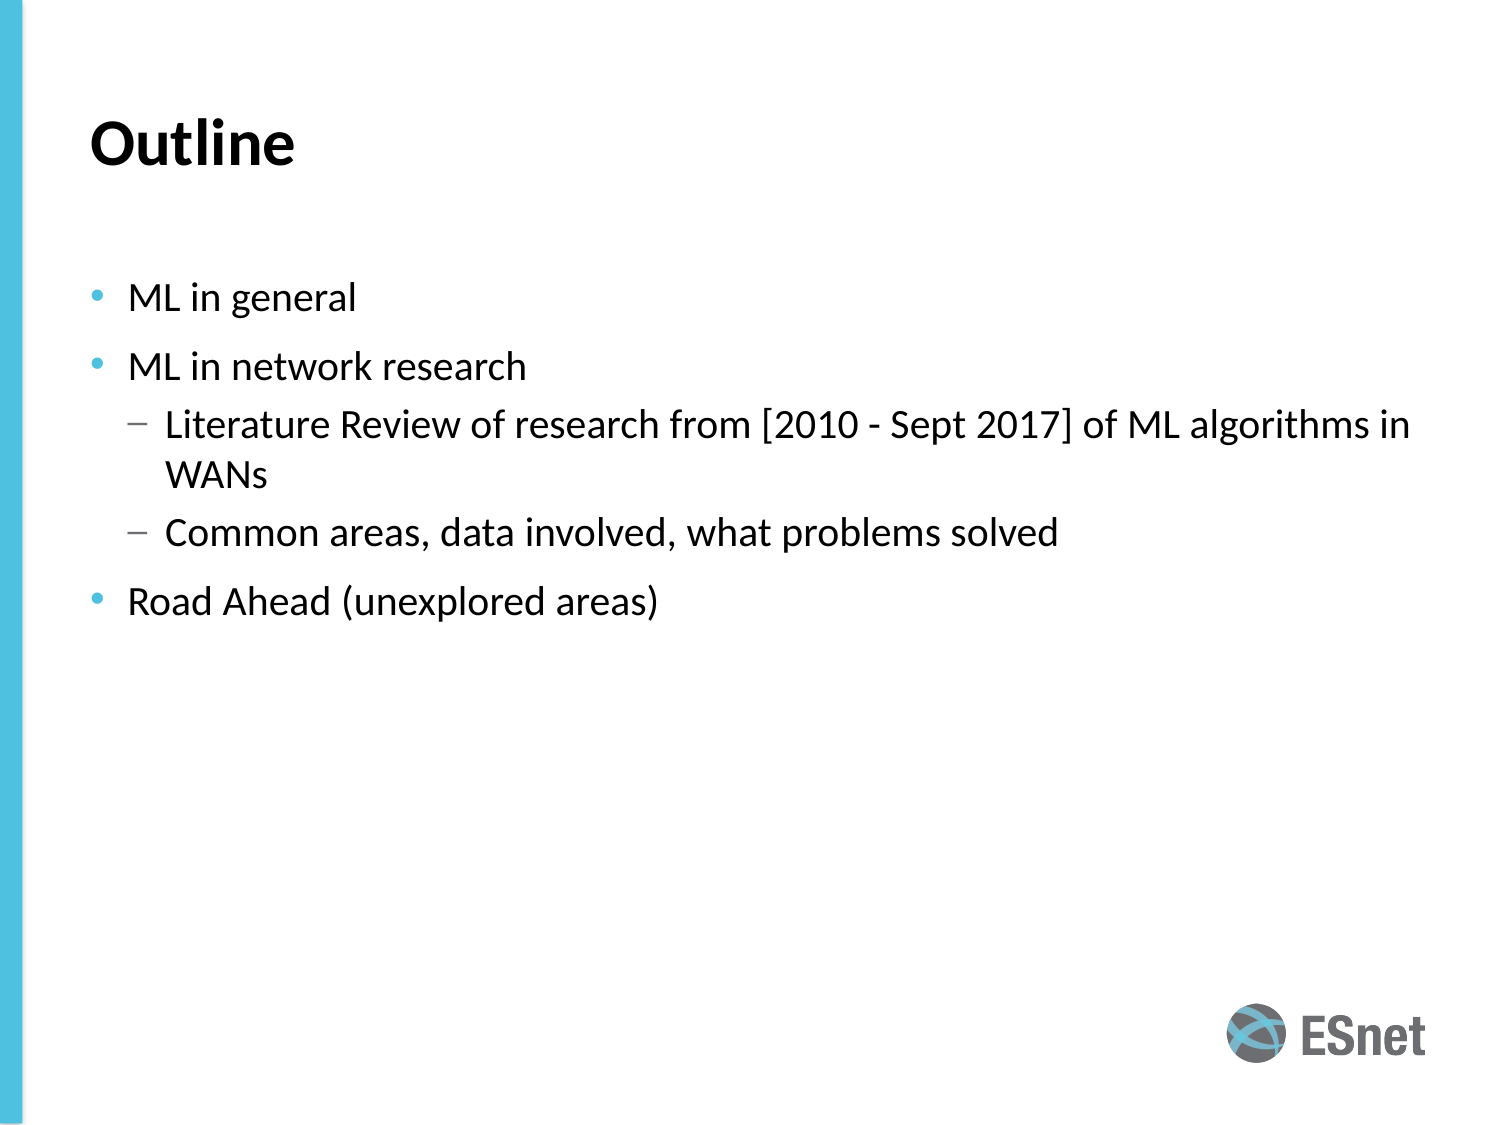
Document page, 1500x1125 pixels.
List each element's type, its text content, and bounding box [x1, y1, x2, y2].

title Outline [75, 45, 1425, 233]
list ML in general ML in network research Literature Review of research from [2010 - Sept 2017] of ML algorithms in WANs Common areas, data involved, what problems solved Road Ahead (unexplored areas) [75, 262, 1500, 976]
picture [1226, 1003, 1425, 1063]
